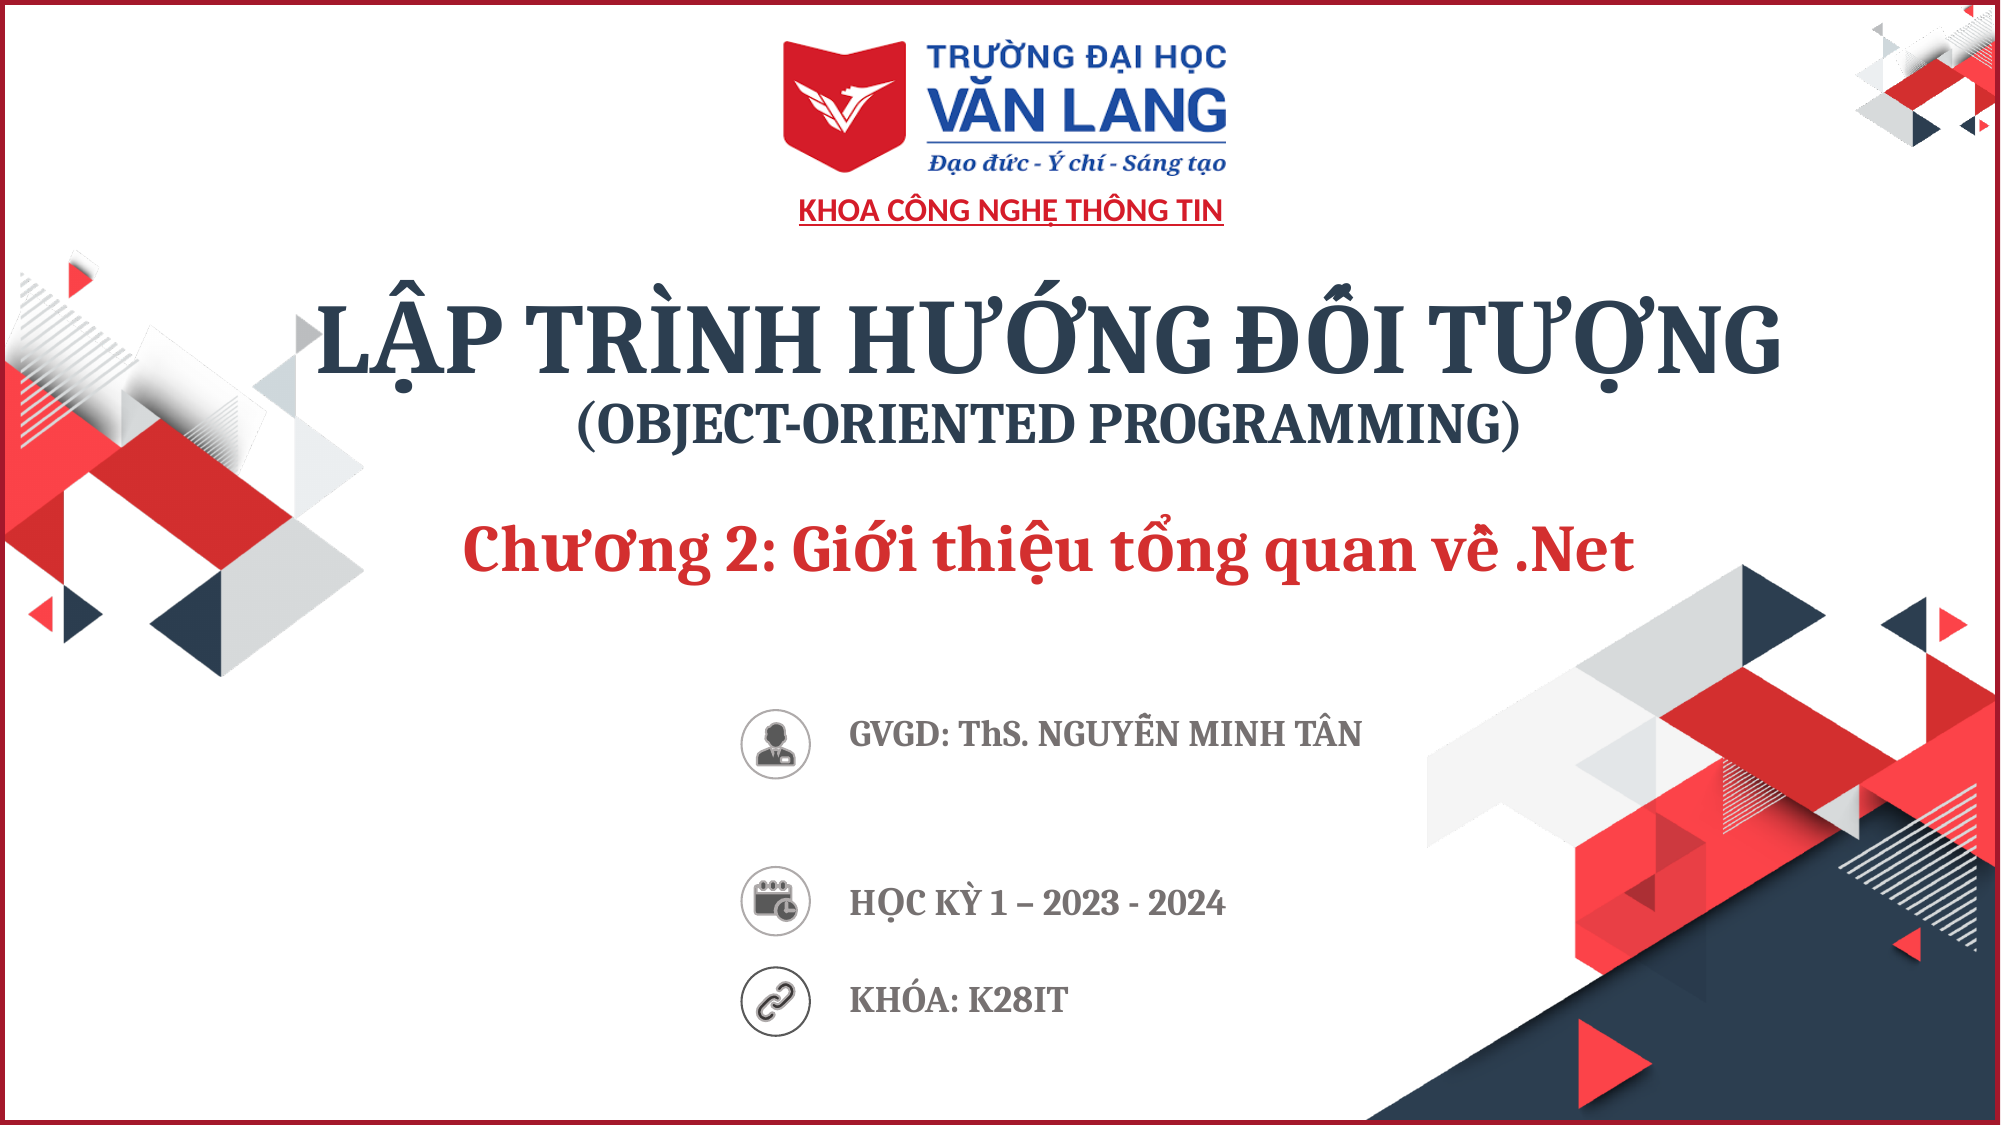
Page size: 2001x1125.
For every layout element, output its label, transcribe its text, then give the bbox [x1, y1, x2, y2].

picture [780, 38, 1226, 176]
text_box [740, 966, 811, 1037]
picture [1855, 5, 1995, 147]
picture [5, 250, 364, 676]
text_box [741, 710, 810, 779]
text_box Chương 2: Giới thiệu tổng quan về .Net [328, 497, 1769, 592]
text_box HỌC KỲ 1 – 2023 - 2024 [834, 871, 1442, 931]
text_box KHÓA: K28IT [834, 967, 1442, 1028]
text_box LẬP TRÌNH HƯỚNG ĐỐI TƯỢNG [300, 266, 1798, 402]
text_box [755, 981, 796, 1023]
text_box GVGD: ThS. NGUYỄN MINH TÂN [834, 701, 1442, 762]
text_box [741, 866, 810, 936]
text_box (OBJECT-ORIENTED PROGRAMMING) [328, 378, 1769, 463]
picture [1305, 564, 1995, 1120]
